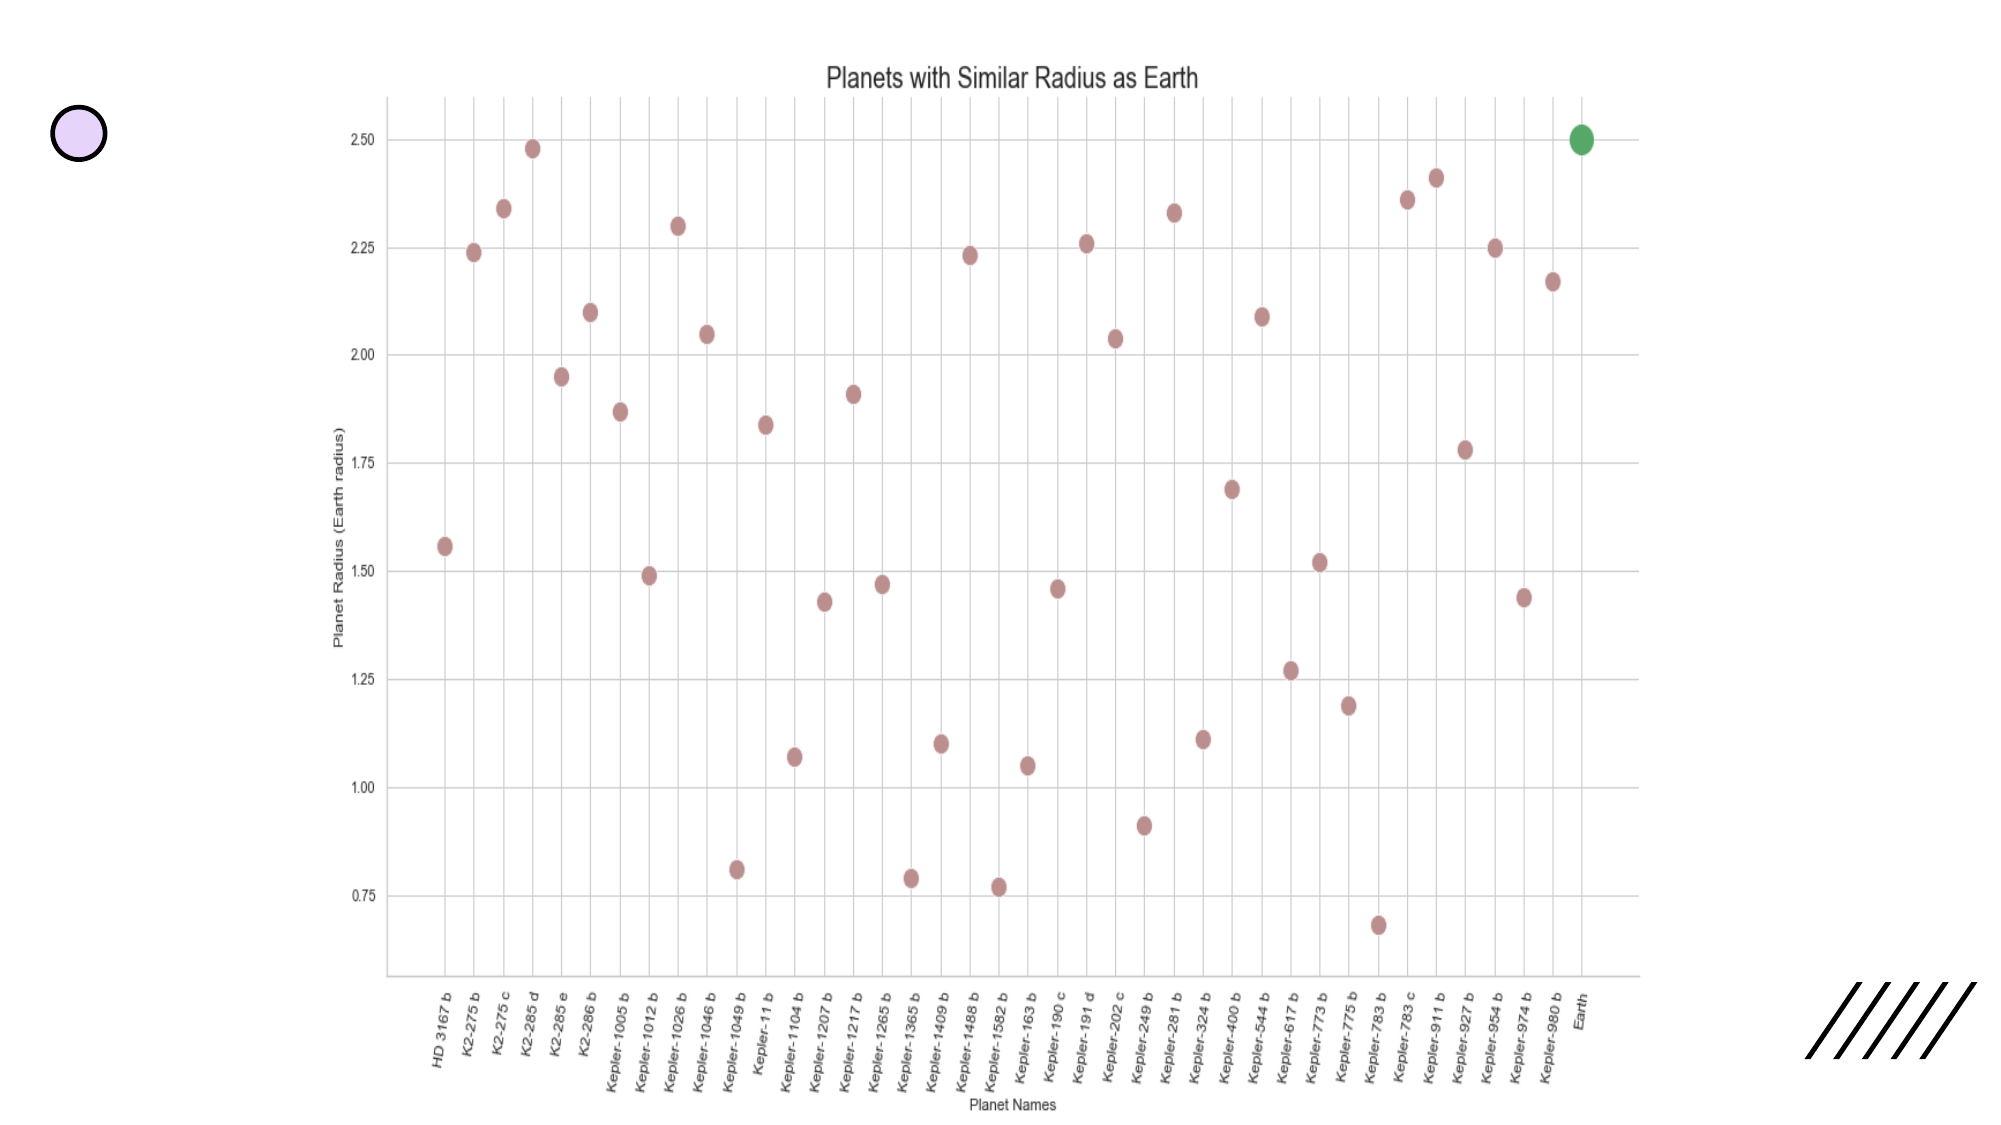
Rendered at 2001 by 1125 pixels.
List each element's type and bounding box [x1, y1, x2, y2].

list [119, 59, 1782, 1112]
